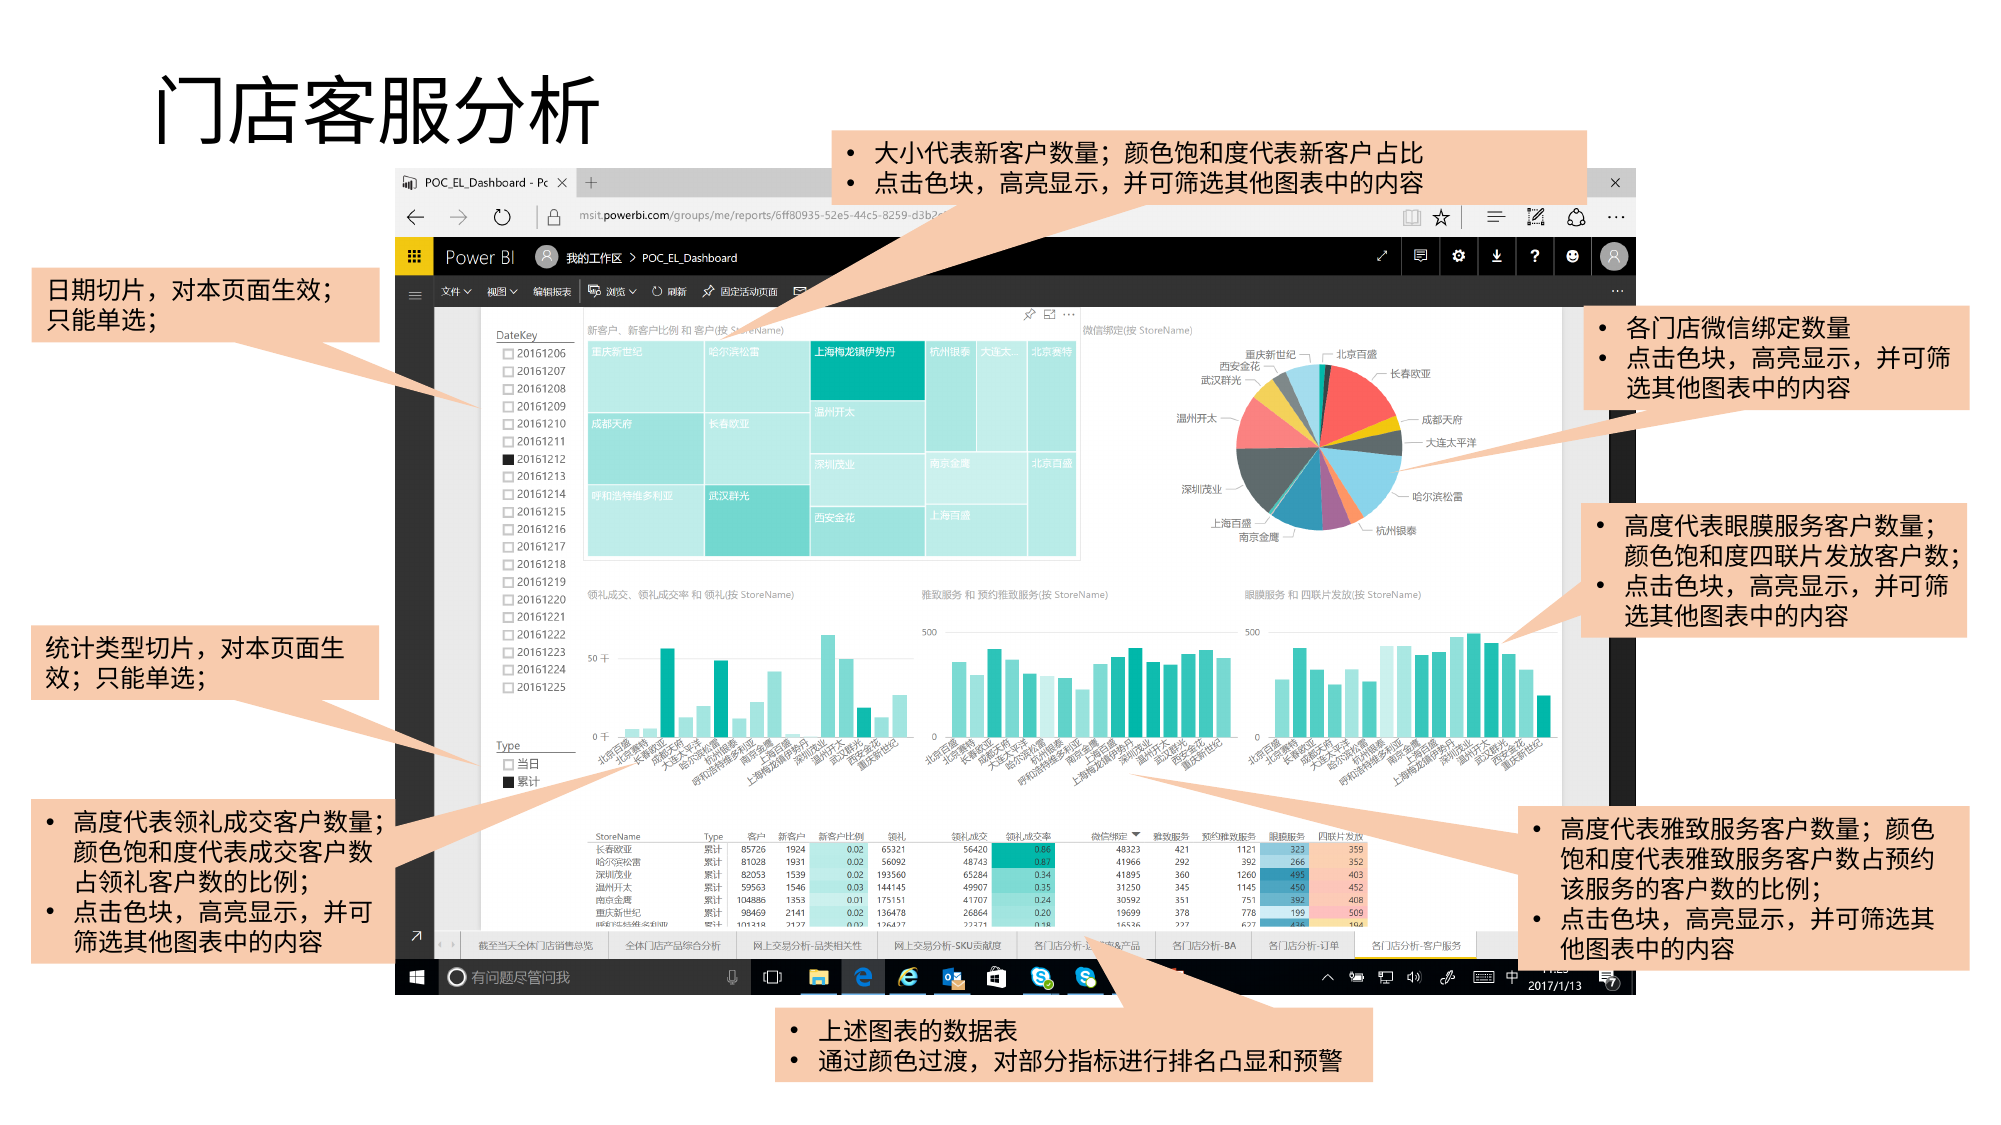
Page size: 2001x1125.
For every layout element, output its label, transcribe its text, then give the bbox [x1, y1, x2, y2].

text_box 各门店微信绑定数量 点击色块，高亮显示，并可筛选其他图表中的内容 [1636, 305, 1970, 430]
text_box 高度代表雅致服务客户数量；颜色饱和度代表雅致服务客户数占预约该服务的客户数的比例； 点击色块，高亮显示，并可筛选其他图表中的内容 [1636, 806, 1970, 971]
text_box 统计类型切片，对本页面生效；只能单选； [31, 625, 395, 744]
picture [395, 168, 1636, 995]
text_box 高度代表眼膜服务客户数量；颜色饱和度四联片发放客户数； 点击色块，高亮显示，并可筛选其他图表中的内容 [1636, 503, 1968, 638]
text_box 日期切片，对本页面生效；只能单选； [31, 267, 395, 386]
text_box 高度代表领礼成交客户数量；颜色饱和度代表成交客户数占领礼客户数的比例； 点击色块，高亮显示，并可筛选其他图表中的内容 [31, 799, 395, 964]
text_box 大小代表新客户数量；颜色饱和度代表新客户占比 点击色块，高亮显示，并可筛选其他图表中的内容 [831, 130, 1588, 168]
title 门店客服分析 [137, 59, 1863, 169]
text_box 上述图表的数据表 通过颜色过渡，对部分指标进行排名凸显和预警 [775, 995, 1374, 1083]
